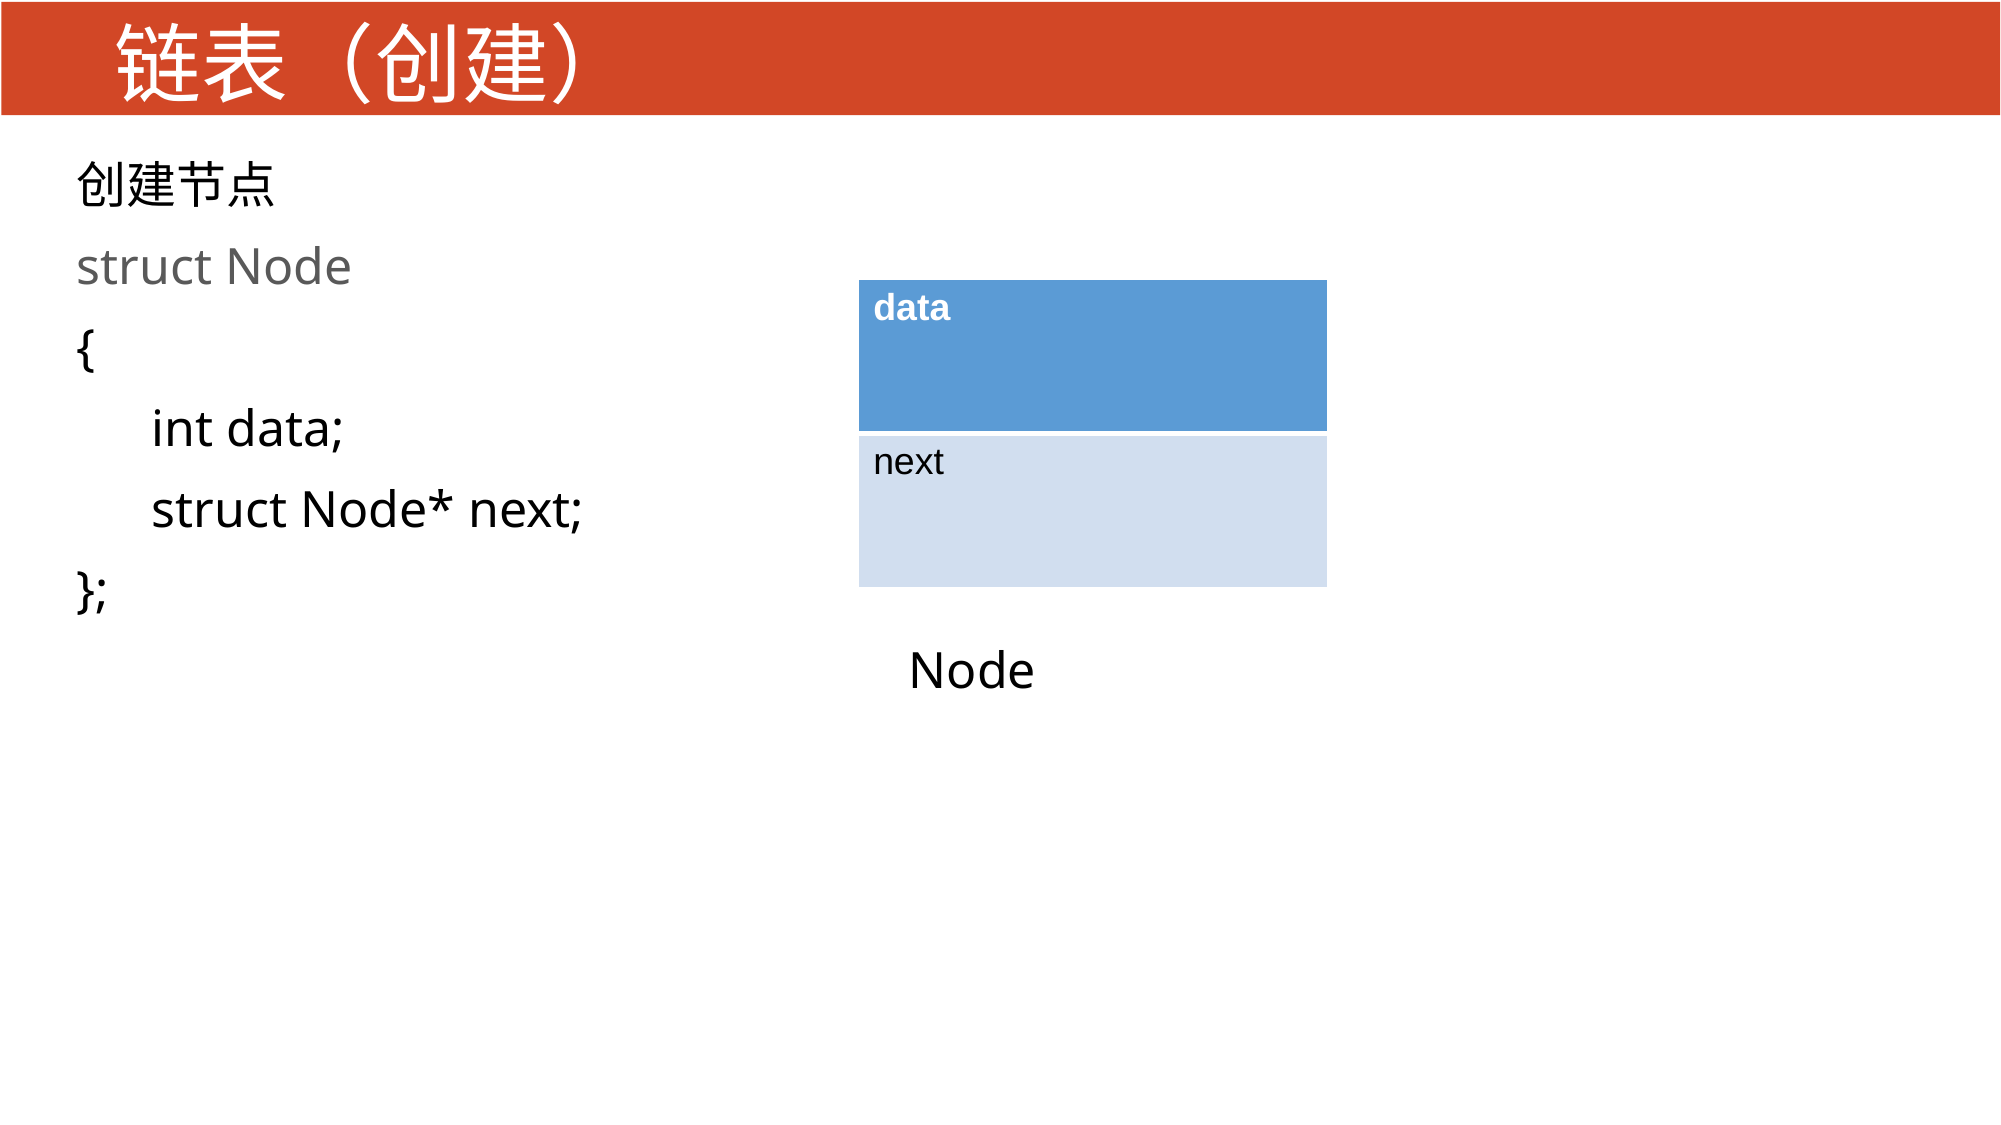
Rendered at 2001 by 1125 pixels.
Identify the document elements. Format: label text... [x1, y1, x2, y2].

table_header data [859, 280, 1327, 431]
table_cell next [859, 436, 1327, 587]
list 创建节点 struct Node { int data; struct Node* next; }; Node [61, 146, 1939, 1056]
title 链表（创建） [99, 1, 1863, 122]
